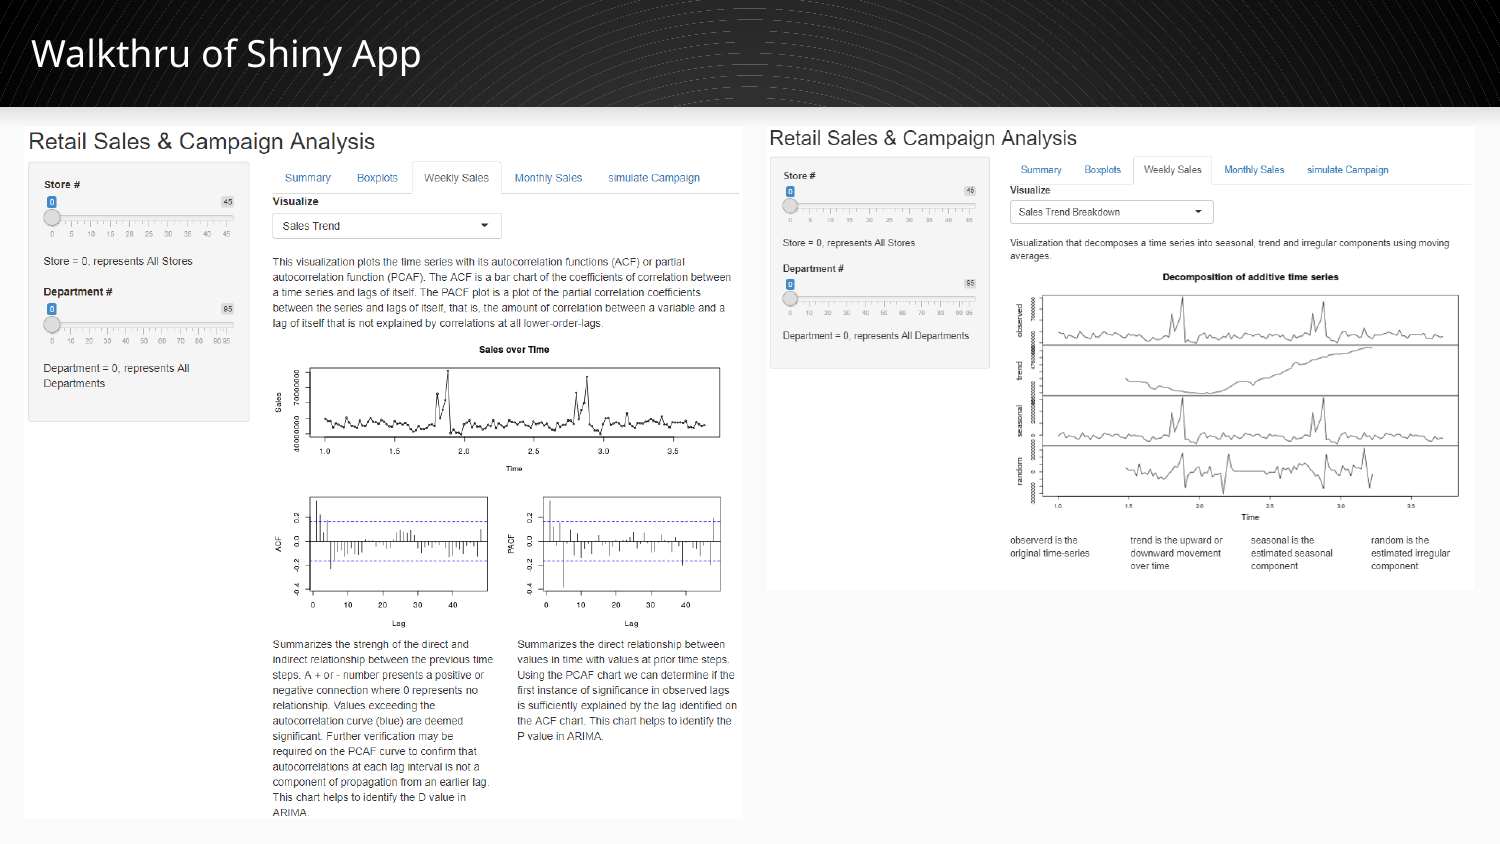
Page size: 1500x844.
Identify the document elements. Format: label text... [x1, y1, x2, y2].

picture [767, 126, 1476, 591]
picture [24, 126, 743, 819]
title Walkthru of Shiny App [16, 2, 1464, 102]
